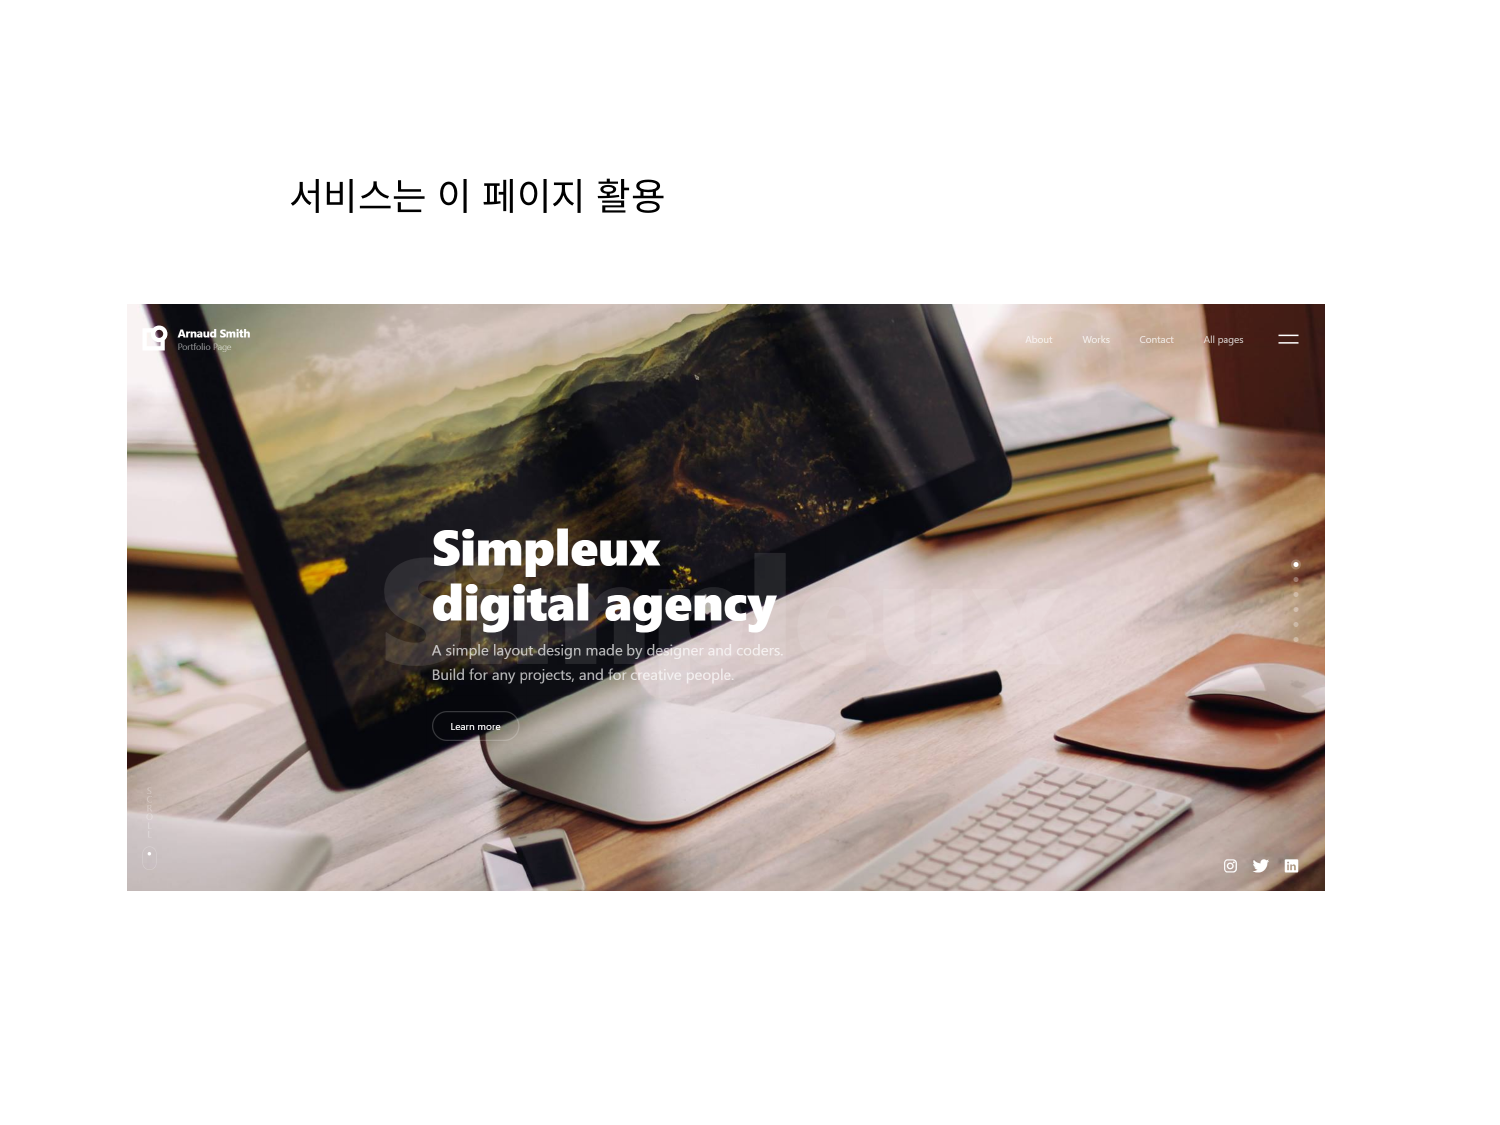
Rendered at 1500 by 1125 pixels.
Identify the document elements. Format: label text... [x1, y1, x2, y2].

text_box 서비스는 이 페이지 활용 [274, 165, 681, 226]
picture [127, 304, 1325, 891]
